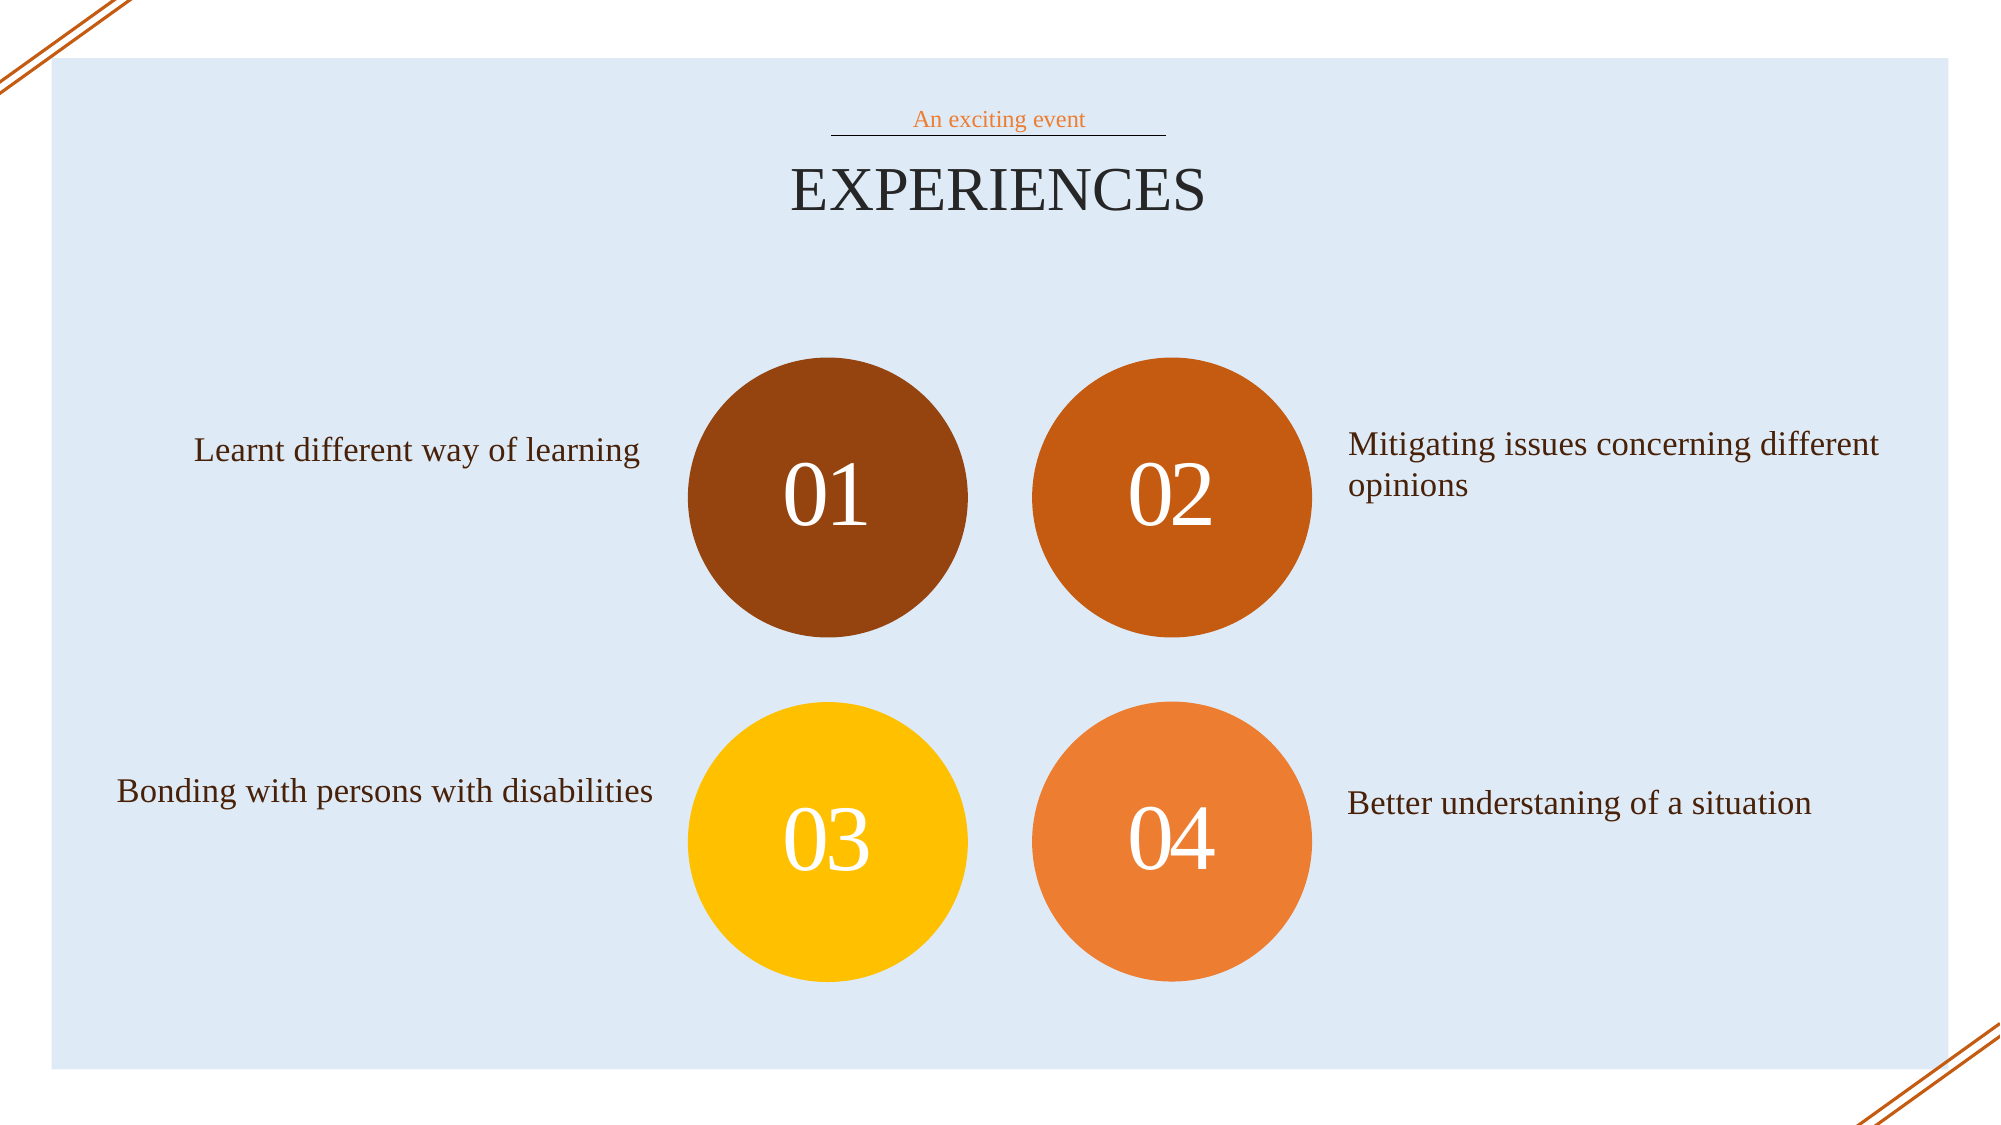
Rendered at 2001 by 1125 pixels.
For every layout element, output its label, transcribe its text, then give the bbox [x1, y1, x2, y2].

text_box Better understaning of a situation [1332, 772, 1980, 829]
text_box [0, 0, 167, 116]
text_box Learnt different way of learning [76, 419, 656, 476]
text_box An exciting event [798, 91, 1201, 140]
text_box [1034, 356, 1310, 466]
text_box 04 [1032, 810, 1313, 896]
text_box [697, 552, 958, 639]
text_box 01 [687, 466, 968, 552]
text_box [690, 356, 966, 466]
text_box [1805, 1034, 2000, 1125]
text_box [1042, 552, 1303, 639]
text_box Bonding with persons with disabilities [89, 760, 669, 818]
text_box Mitigating issues concerning different opinions [1333, 413, 1905, 511]
text_box 02 [1032, 466, 1313, 552]
text_box [1034, 700, 1310, 810]
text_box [0, 0, 161, 108]
text_box 03 [687, 810, 968, 897]
text_box [1042, 896, 1303, 983]
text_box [1802, 1023, 2000, 1125]
text_box EXPERIENCES [278, 145, 1720, 231]
text_box [51, 57, 1949, 1070]
text_box [698, 897, 958, 984]
text_box [690, 701, 966, 810]
